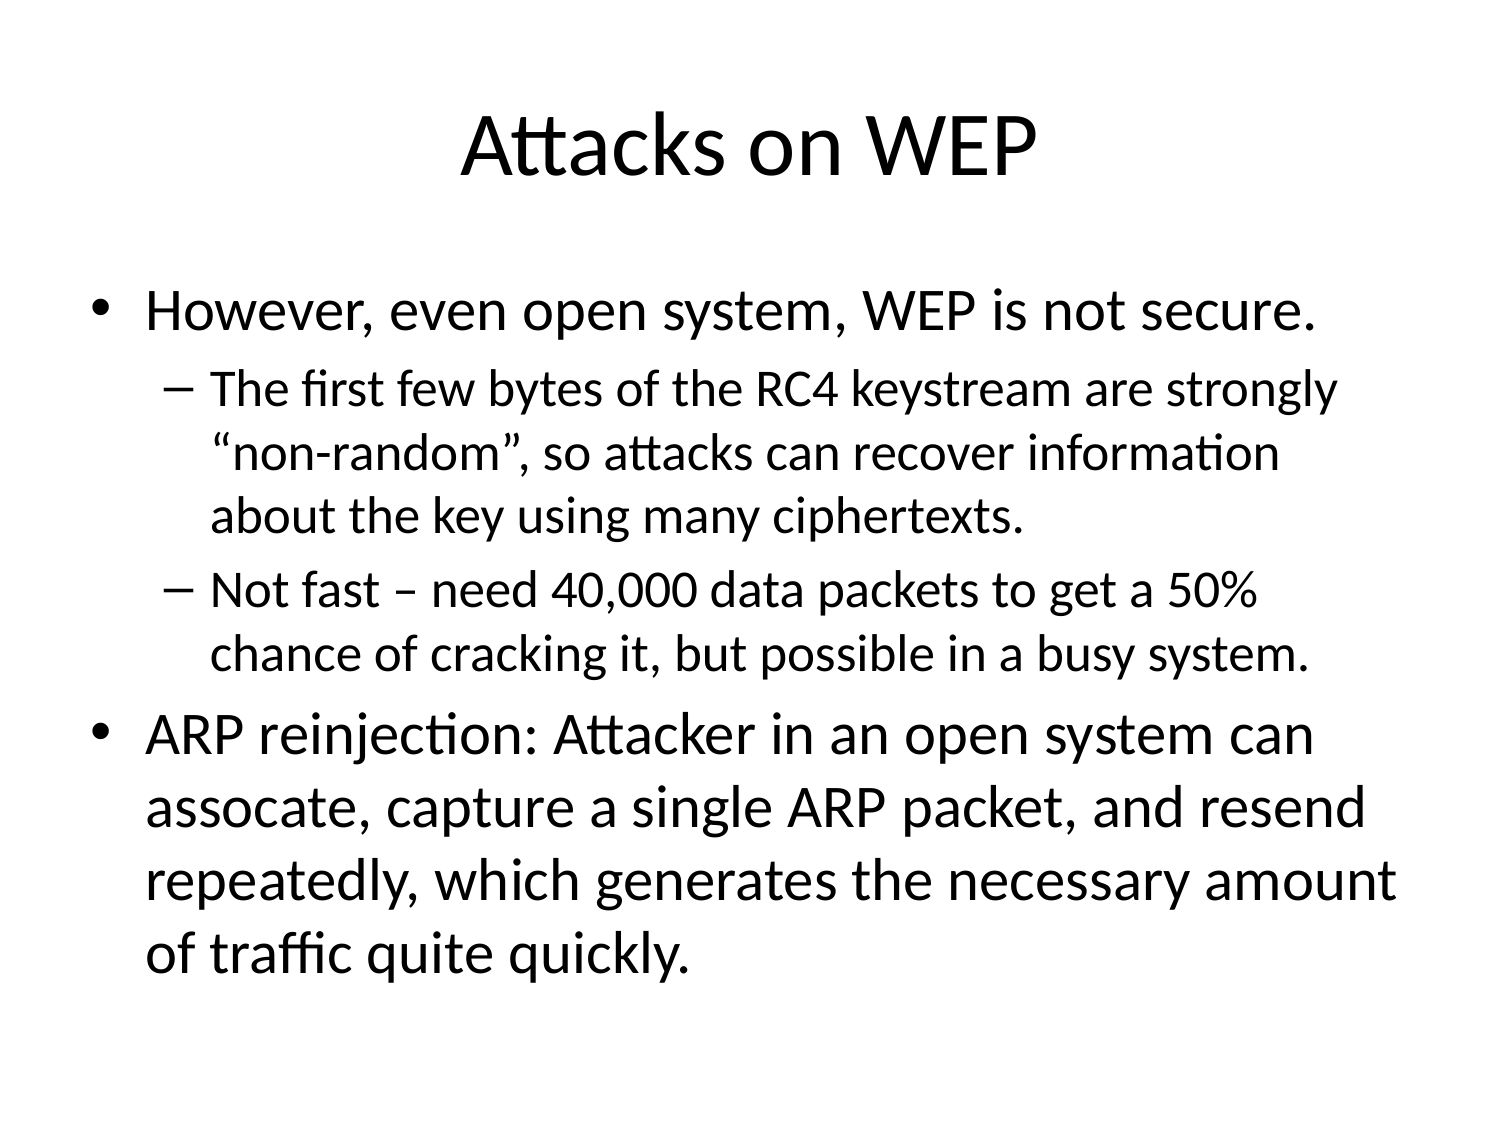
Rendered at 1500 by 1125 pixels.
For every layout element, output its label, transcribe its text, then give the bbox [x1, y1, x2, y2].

list However, even open system, WEP is not secure. The first few bytes of the RC4 keystream are strongly “non-random”, so attacks can recover information about the key using many ciphertexts. Not fast – need 40,000 data packets to get a 50% chance of cracking it, but possible in a busy system. ARP reinjection: Attacker in an open system can assocate, capture a single ARP packet, and resend repeatedly, which generates the necessary amount of traffic quite quickly. [75, 262, 1425, 1005]
title Attacks on WEP [75, 45, 1425, 233]
